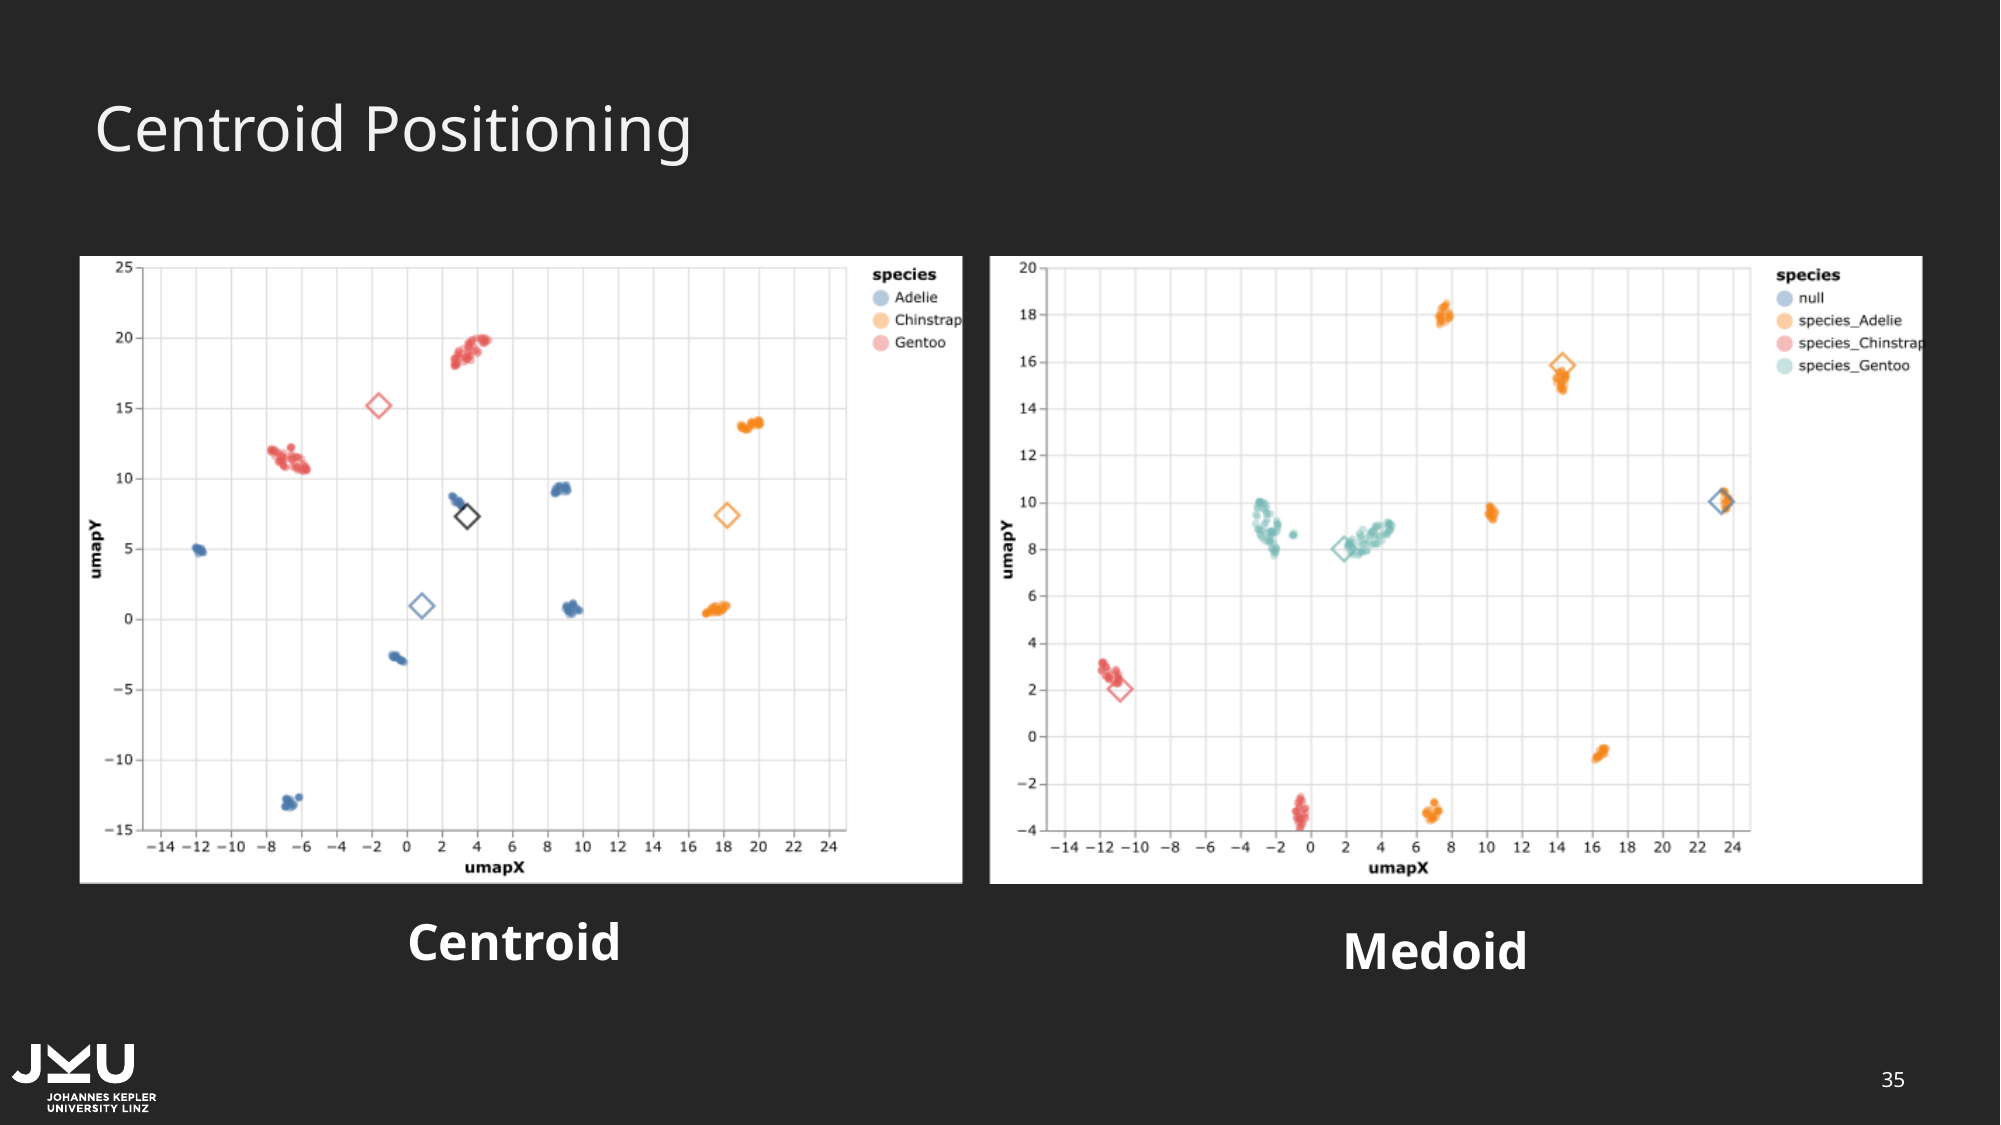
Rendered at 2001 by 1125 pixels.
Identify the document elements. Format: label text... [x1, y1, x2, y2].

slide_number 35 [1807, 1042, 1921, 1103]
text_box Centroid [312, 912, 718, 978]
text_box Medoid [1233, 922, 1639, 988]
title Centroid Positioning [79, 94, 1905, 256]
picture [79, 256, 1926, 884]
